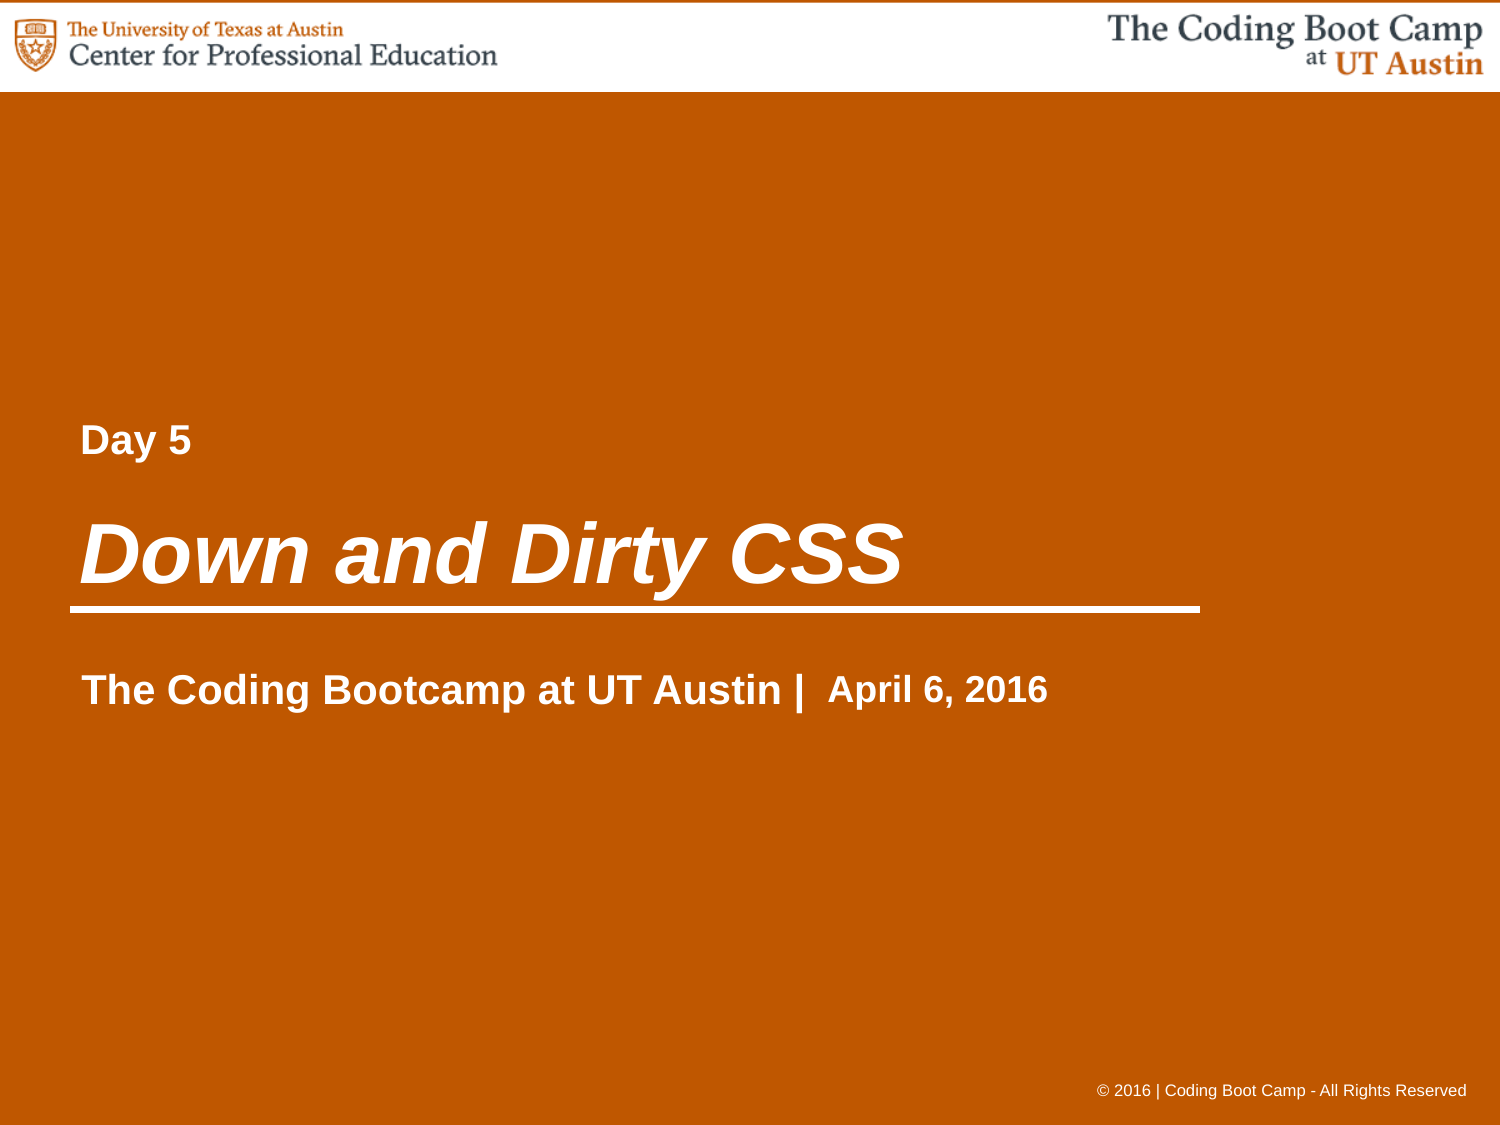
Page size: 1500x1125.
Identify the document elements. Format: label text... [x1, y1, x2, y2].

list Day 5 [65, 410, 509, 474]
list April 6, 2016 [812, 662, 1185, 725]
title Down and Dirty CSS [64, 484, 1415, 628]
picture [0, 0, 1500, 92]
